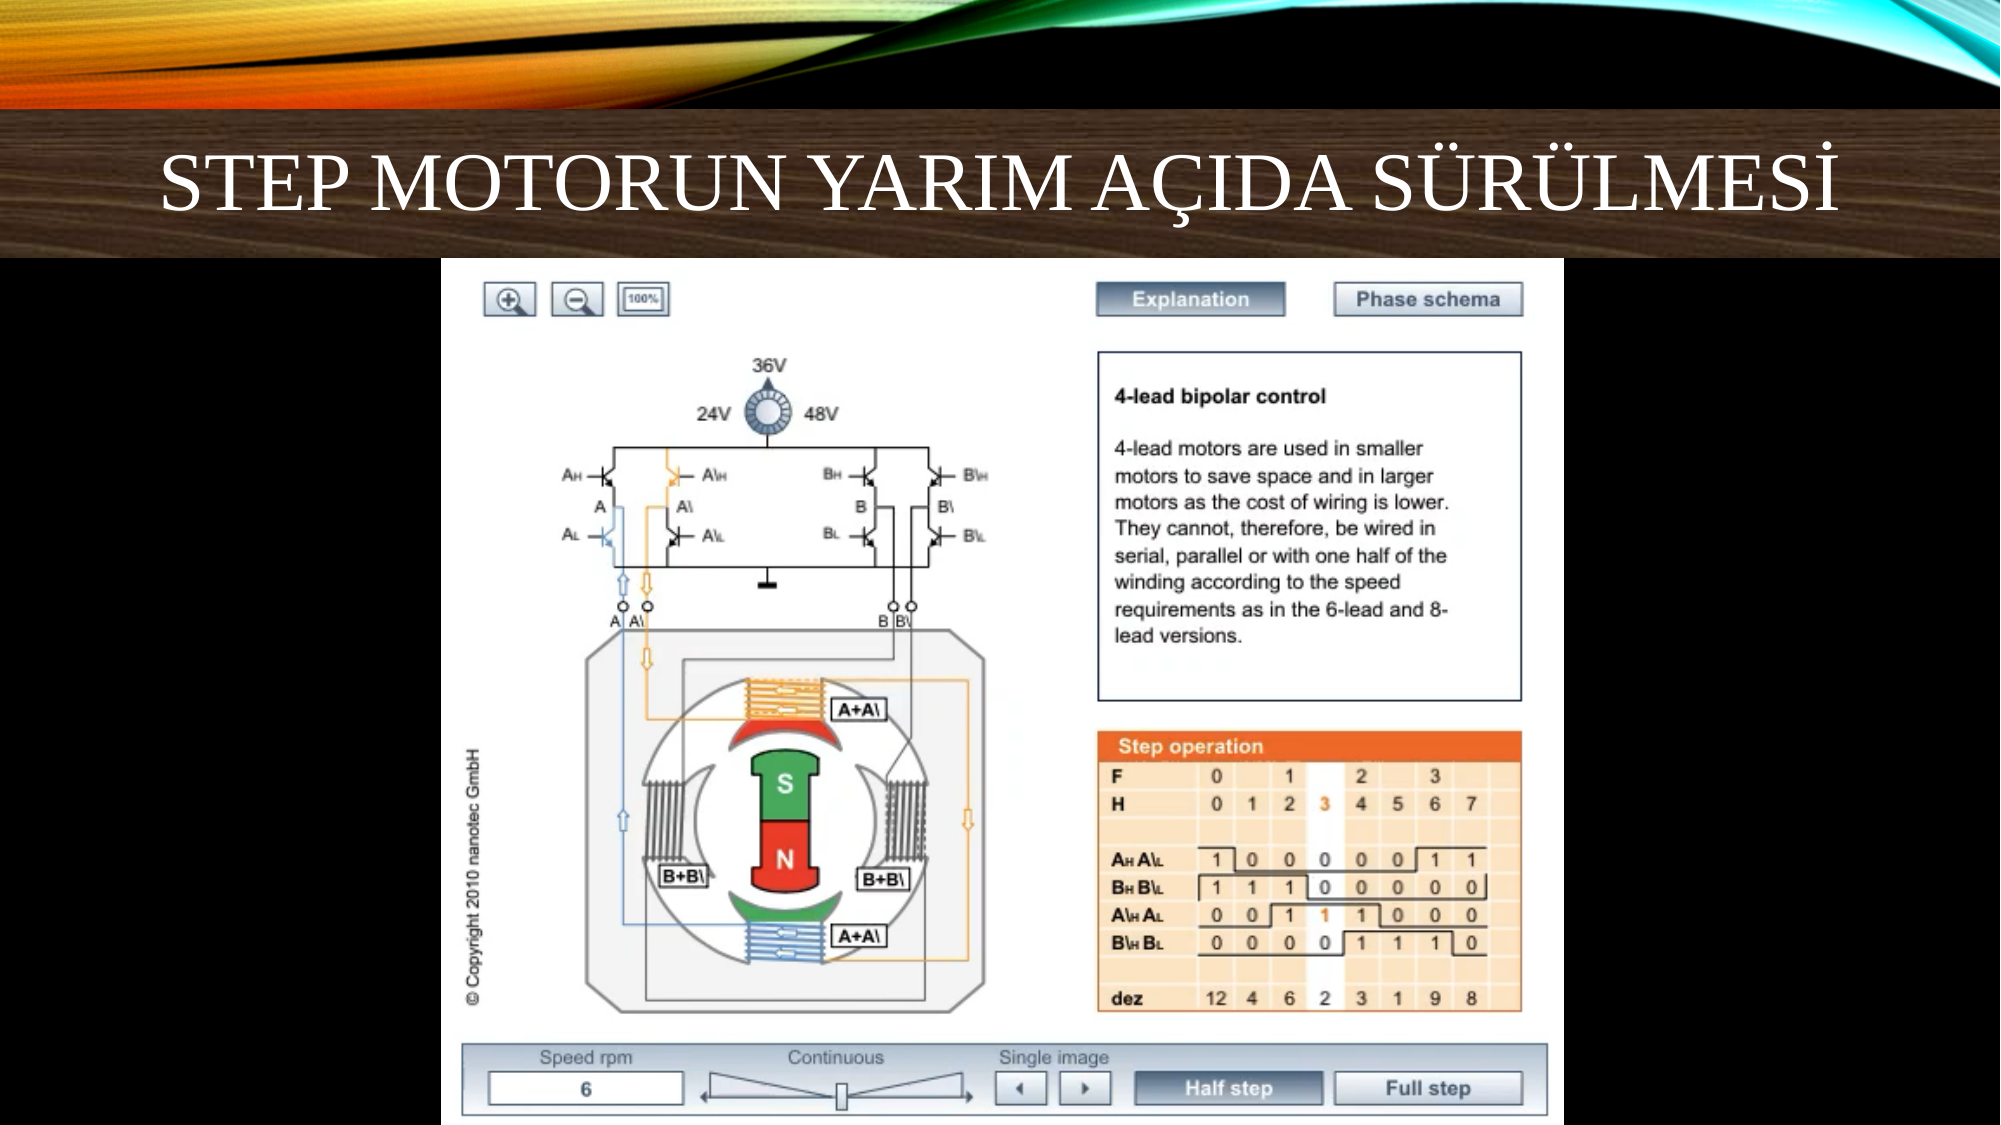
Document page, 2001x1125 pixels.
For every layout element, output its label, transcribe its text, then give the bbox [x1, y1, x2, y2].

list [440, 257, 1565, 1125]
title Step motorun yarIm açIda sürülmesİ [0, 109, 2000, 258]
picture [0, 0, 2000, 109]
